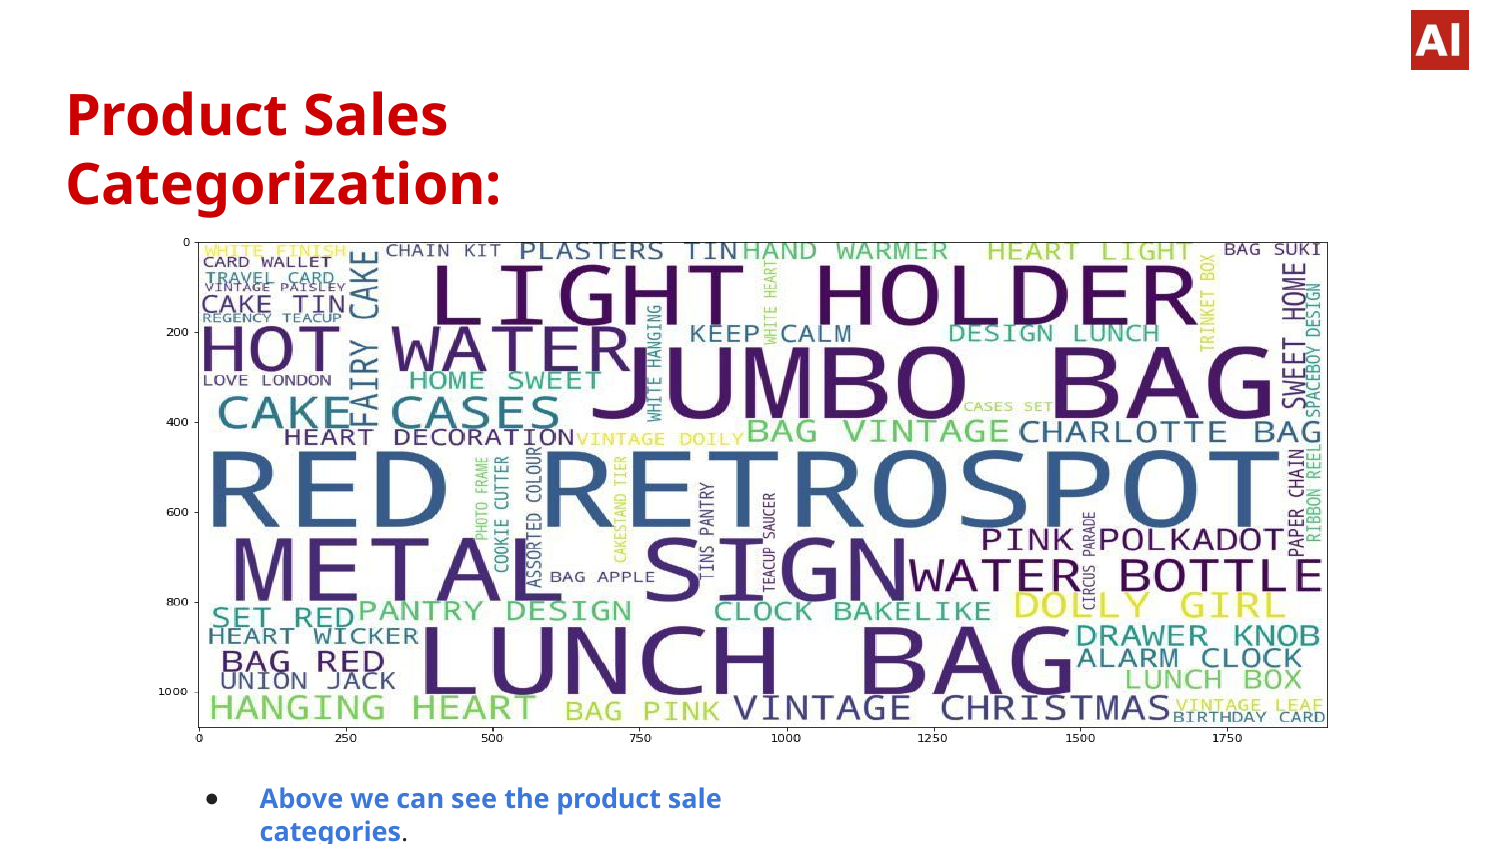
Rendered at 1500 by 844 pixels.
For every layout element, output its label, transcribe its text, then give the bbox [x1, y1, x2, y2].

title Product Sales Categorization: [63, 76, 857, 220]
picture [149, 231, 1337, 750]
text_box Above we can see the product sale categories. [202, 779, 826, 844]
picture [1411, 10, 1469, 70]
